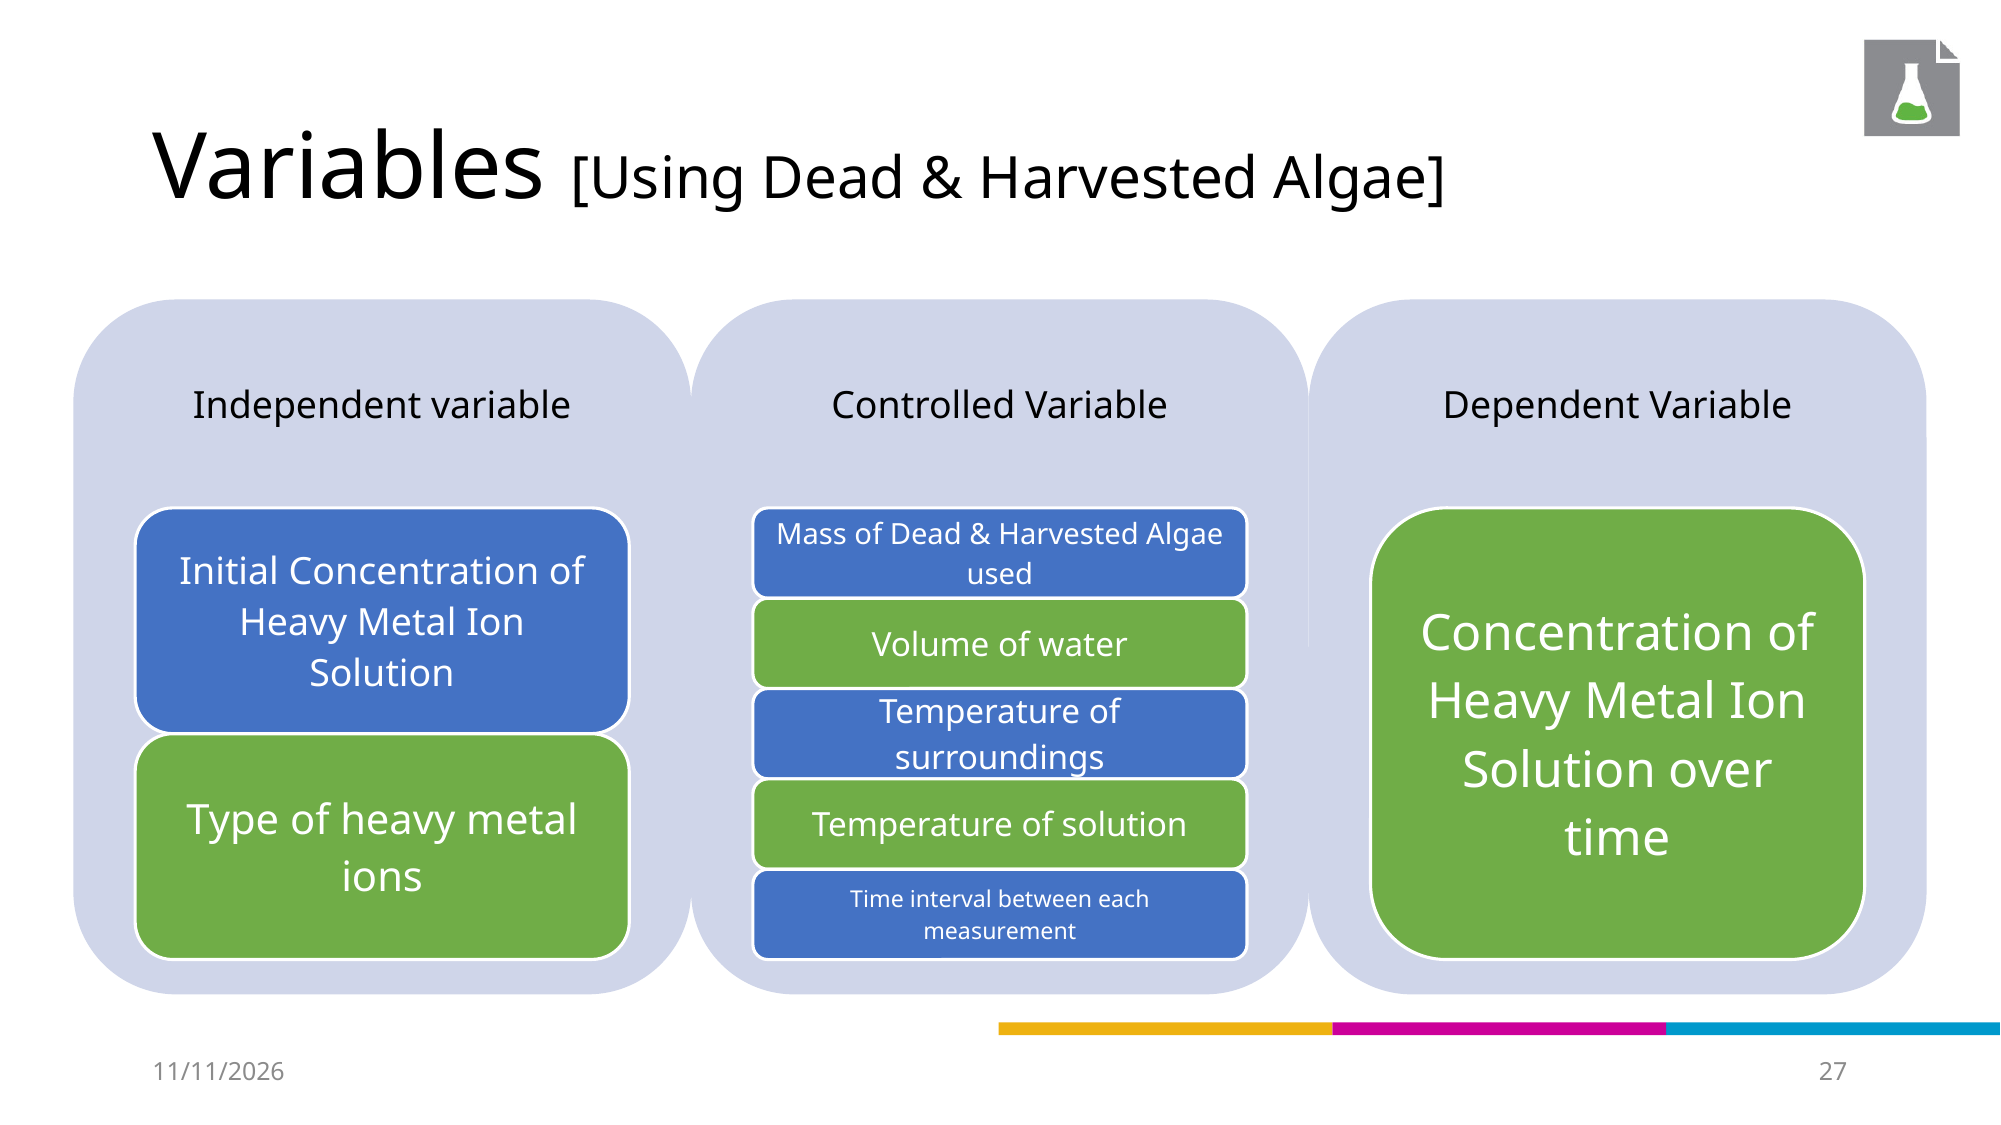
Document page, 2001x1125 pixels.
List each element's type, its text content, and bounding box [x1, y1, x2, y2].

slide_number 27 [1412, 1042, 1863, 1103]
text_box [73, 299, 1927, 995]
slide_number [137, 1042, 588, 1103]
picture [1862, 37, 1961, 137]
title Variables [Using Dead & Harvested Algae] [137, 59, 1863, 278]
